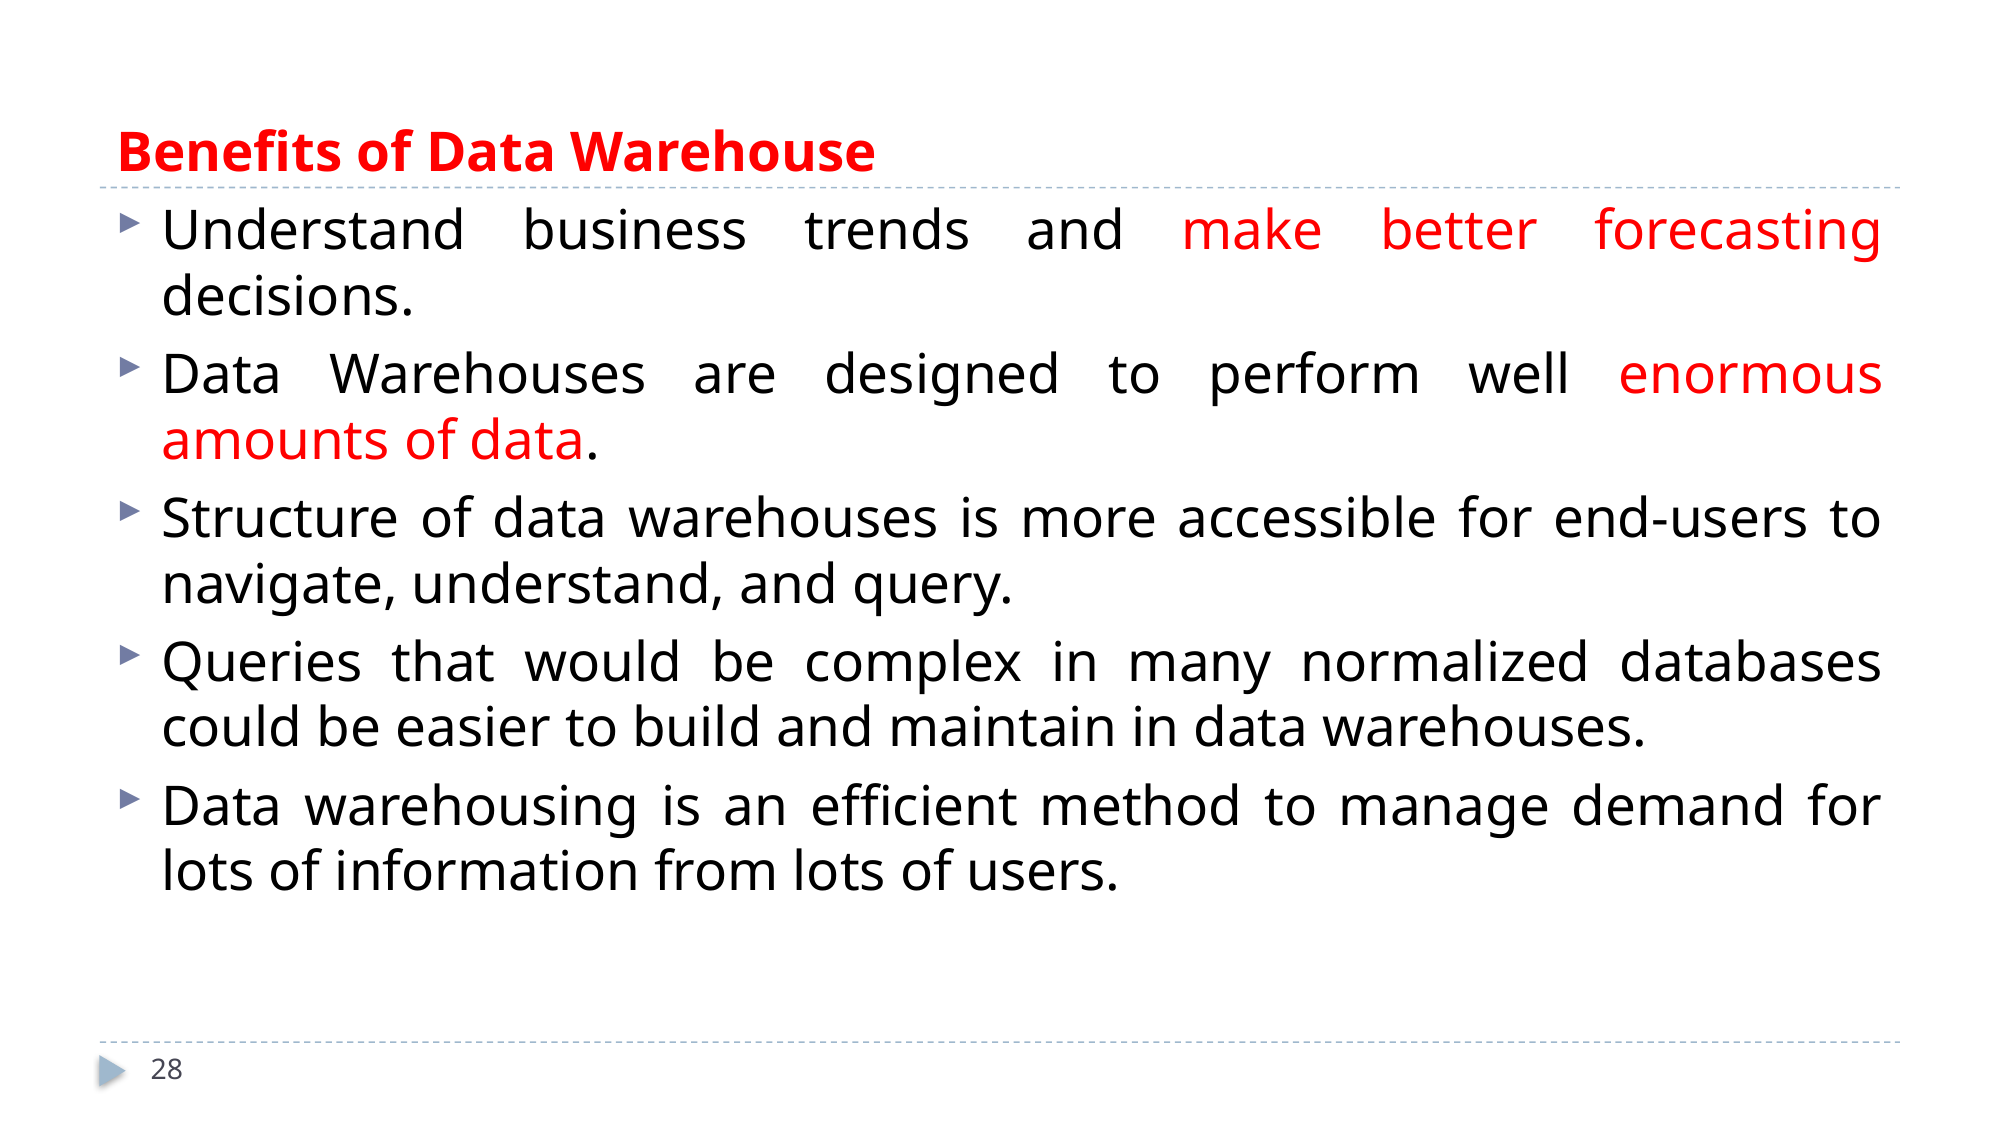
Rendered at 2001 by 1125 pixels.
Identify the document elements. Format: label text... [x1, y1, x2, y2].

slide_number 28 [133, 1043, 568, 1103]
list Benefits of Data Warehouse Understand business trends and make better forecasting decisions. Data Warehouses are designed to perform well enormous amounts of data. Structure of data warehouses is more accessible for end-users to navigate, understand, and query. Queries that would be complex in many normalized databases could be easier to build and maintain in data warehouses. Data warehousing is an efficient method to manage demand for lots of information from lots of users. [99, 108, 1900, 1043]
